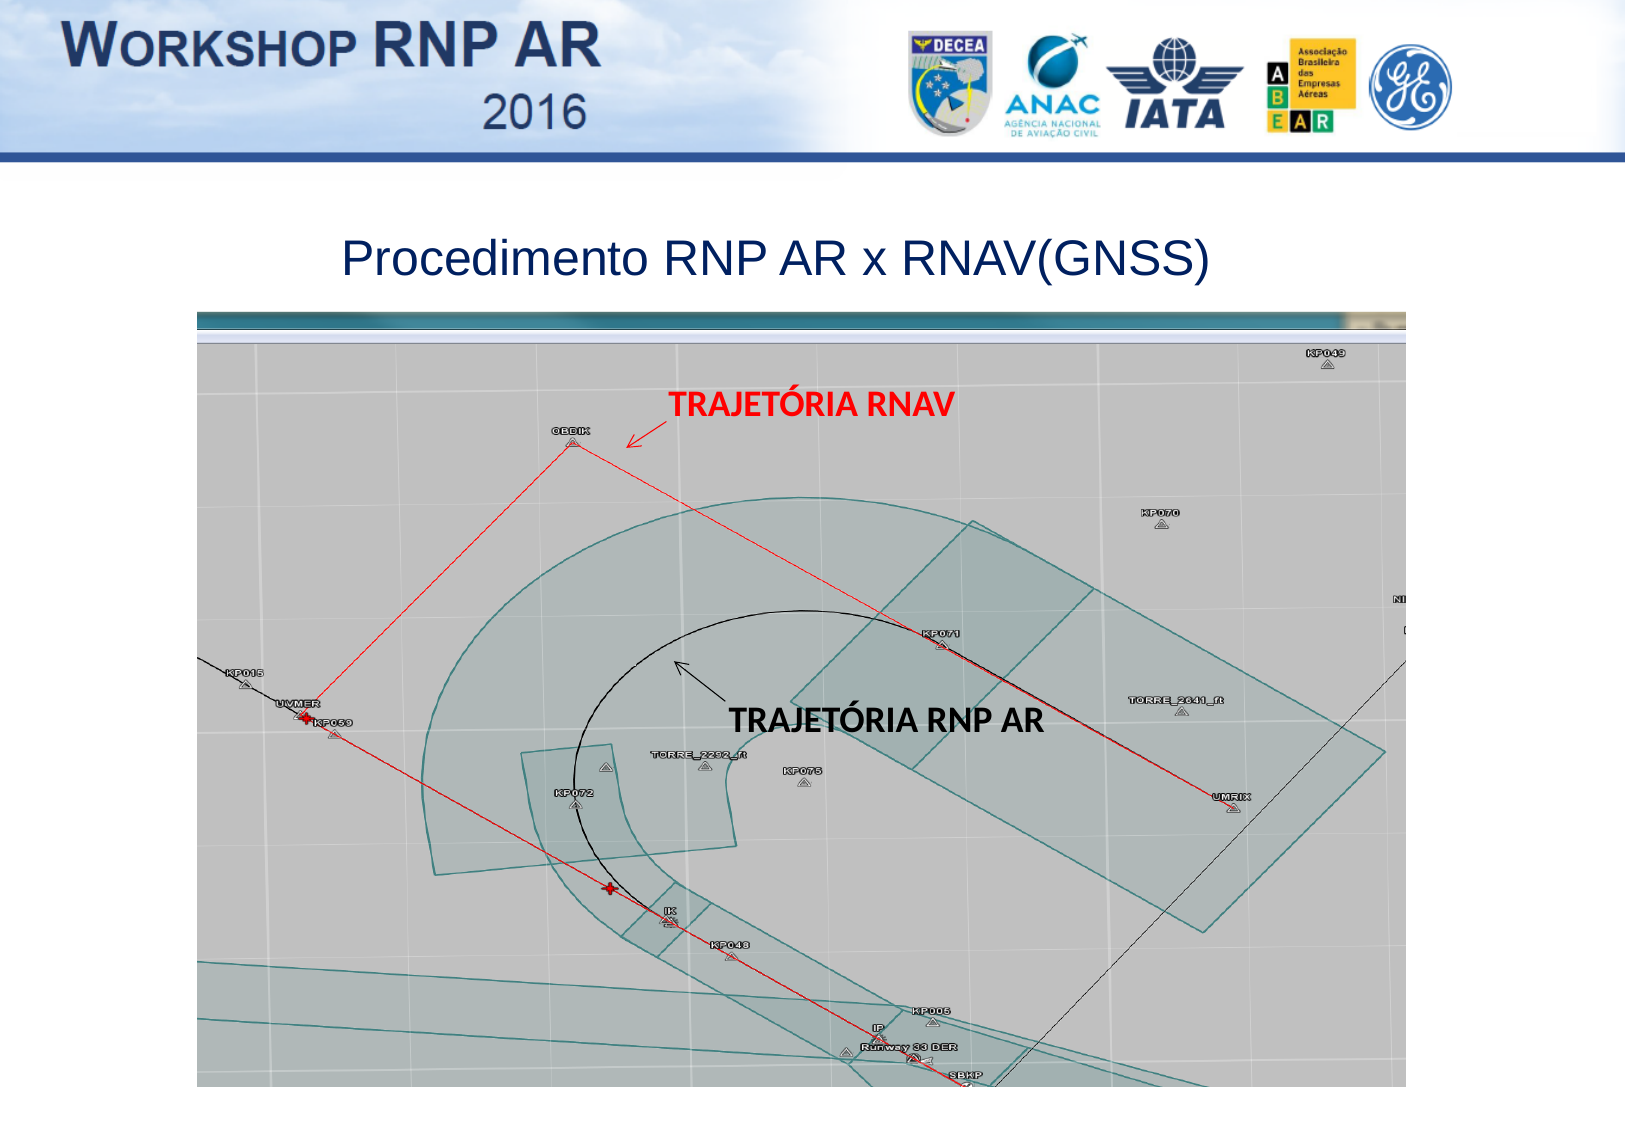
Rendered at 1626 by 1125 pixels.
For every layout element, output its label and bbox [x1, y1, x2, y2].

text_box [673, 661, 726, 702]
picture [0, 0, 1625, 1087]
text_box [626, 421, 667, 448]
